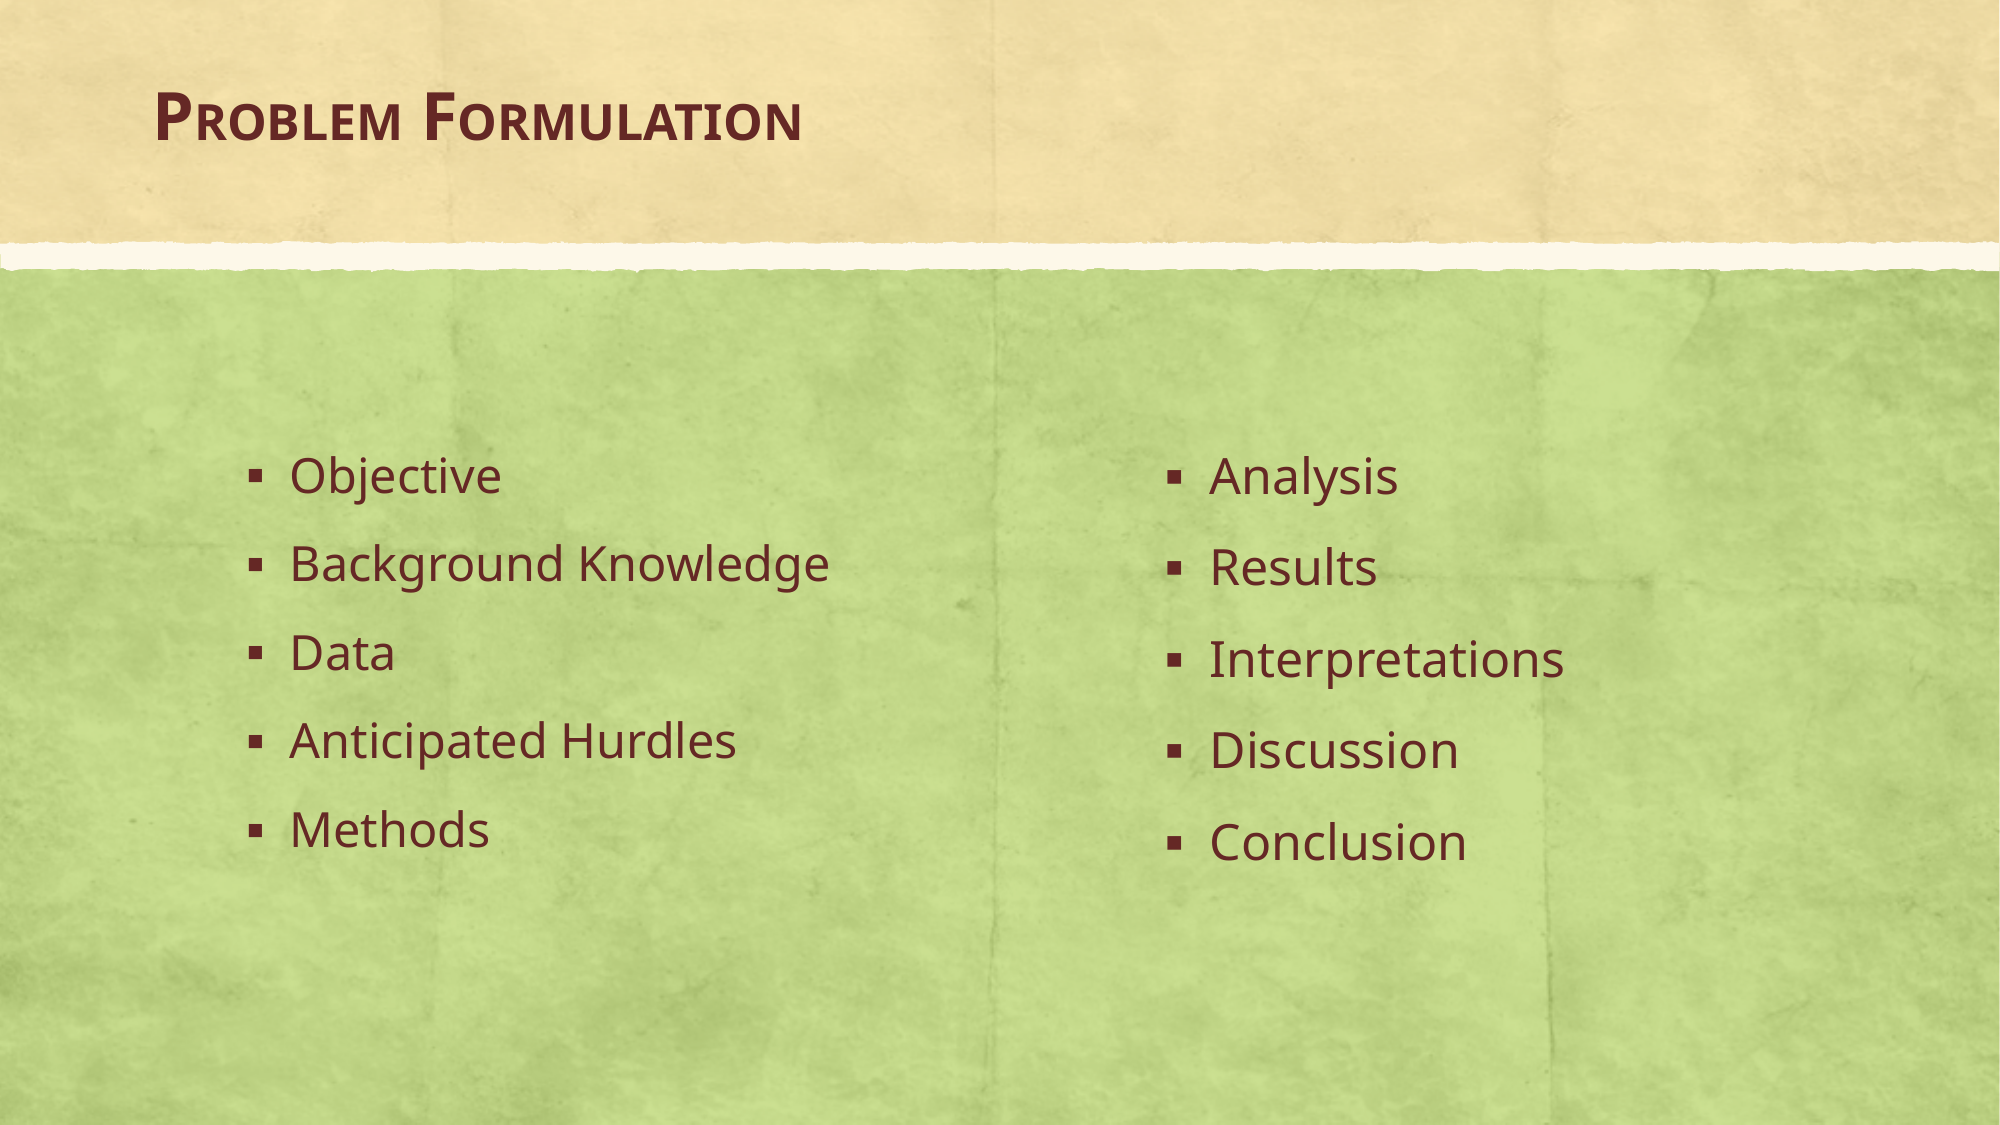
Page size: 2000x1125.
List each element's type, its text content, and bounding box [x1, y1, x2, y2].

list Objective Background Knowledge Data Anticipated Hurdles Methods [230, 443, 856, 907]
title PROBLEM FORMULATION [137, 50, 950, 163]
text_box Analysis Results Interpretations Discussion Conclusion [1149, 443, 1838, 944]
